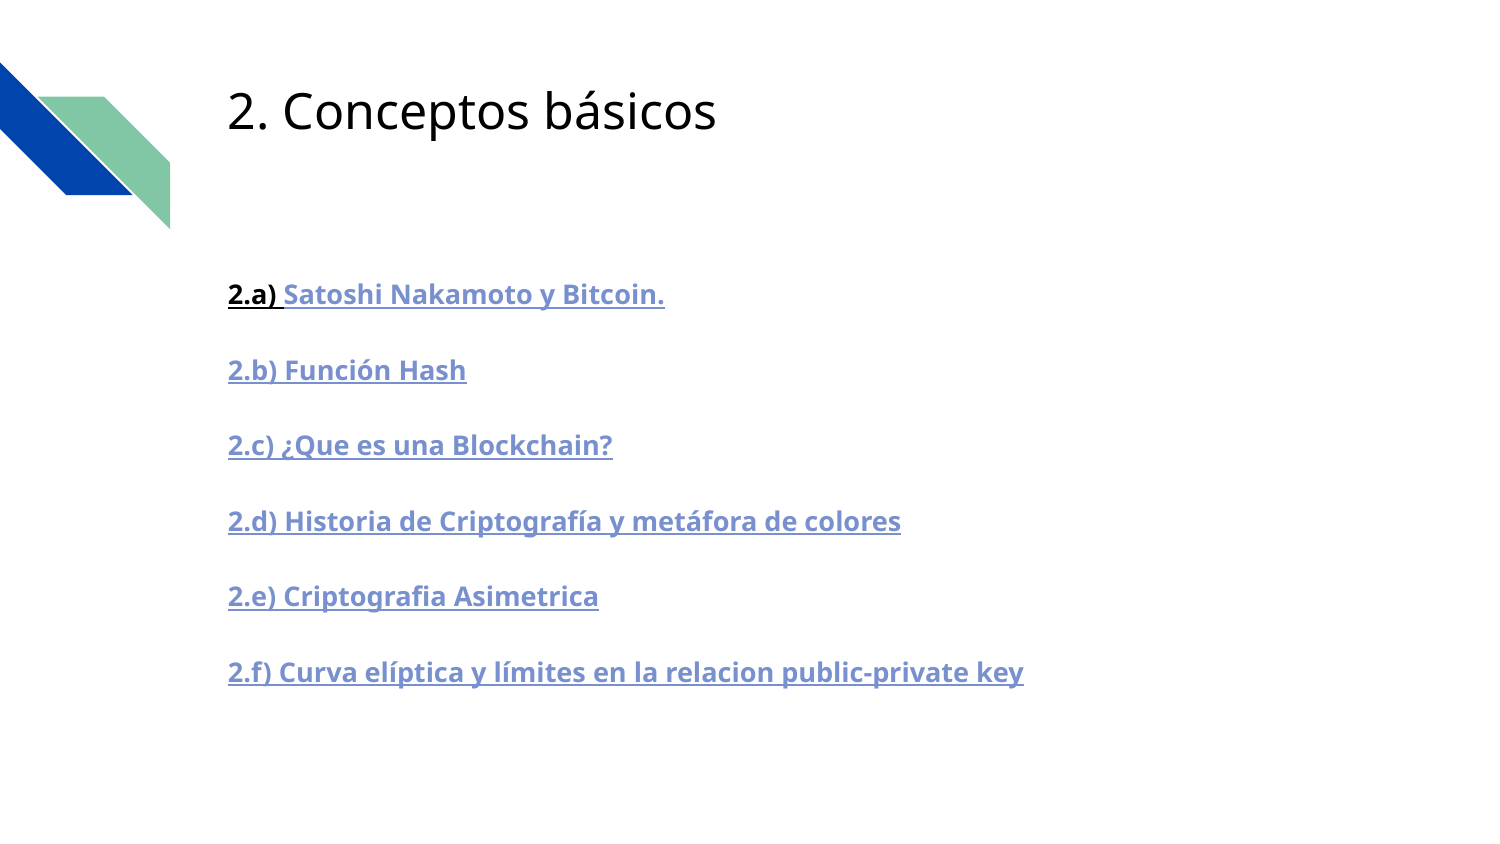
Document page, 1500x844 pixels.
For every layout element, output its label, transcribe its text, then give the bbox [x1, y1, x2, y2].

title 2. Conceptos básicos [212, 64, 1368, 215]
list 2.a) Satoshi Nakamoto y Bitcoin. 2.b) Función Hash 2.c) ¿Que es una Blockchain? 2.d) Historia de Criptografía y metáfora de colores 2.e) Criptografia Asimetrica 2.f) Curva elíptica y límites en la relacion public-private key [212, 257, 1368, 735]
